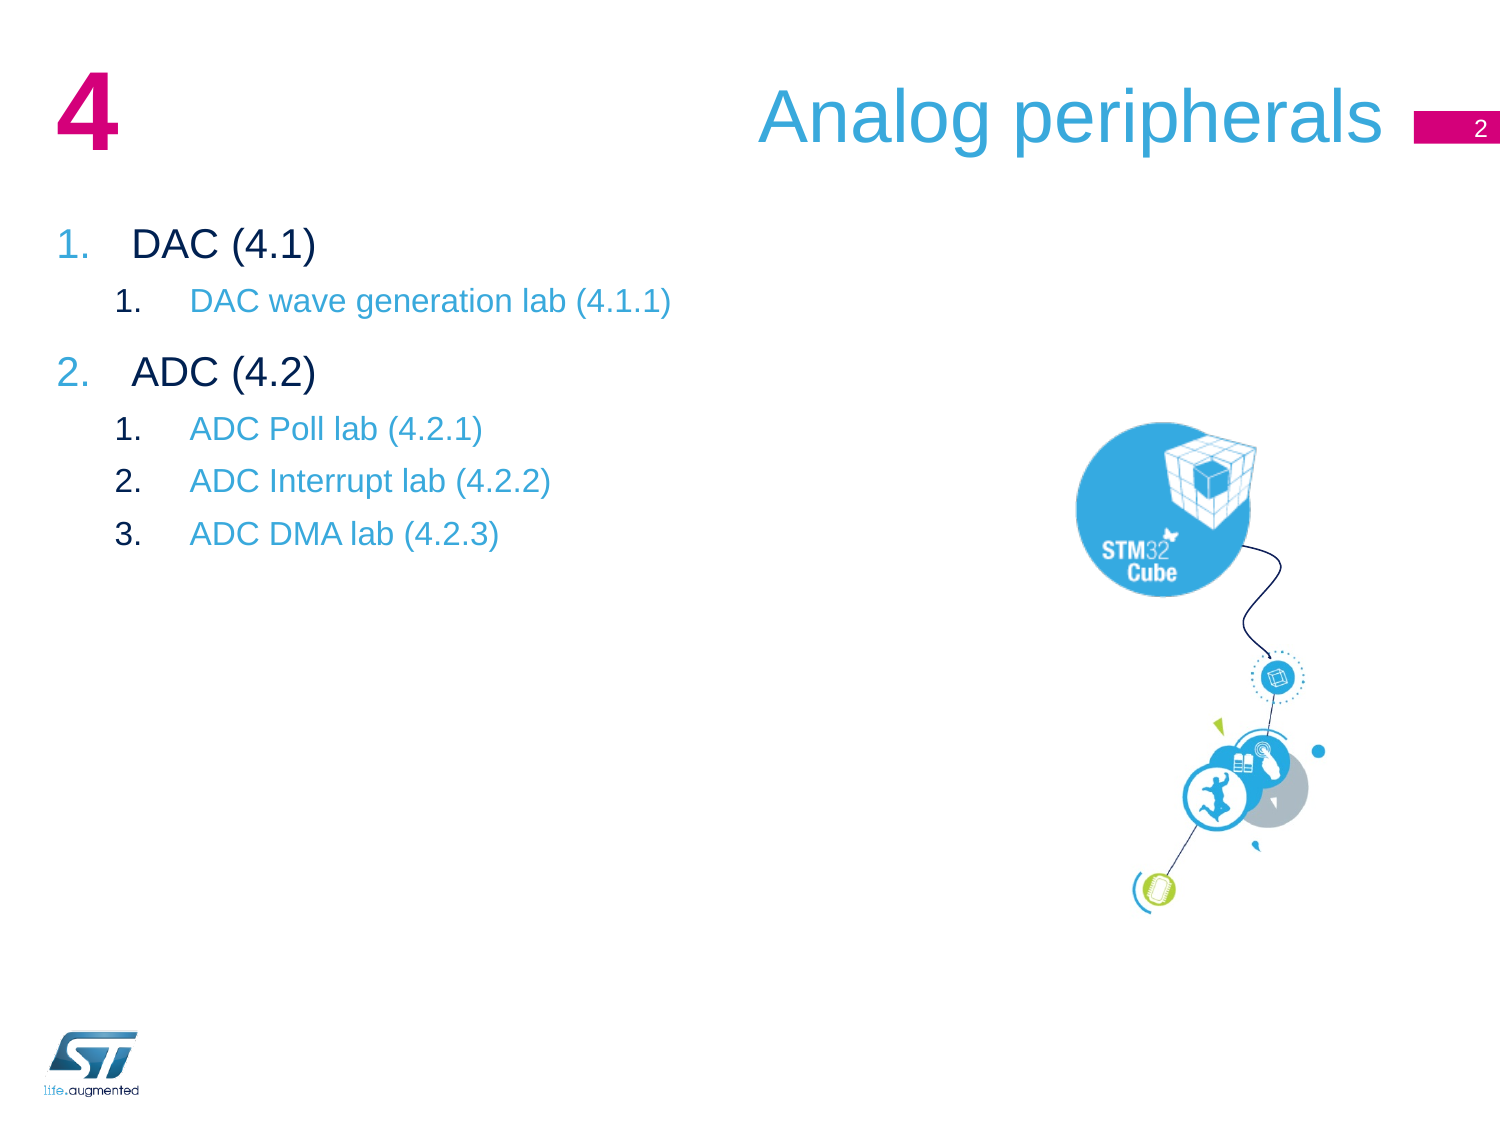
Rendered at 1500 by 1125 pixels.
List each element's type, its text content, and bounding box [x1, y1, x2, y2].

list DAC (4.1) DAC wave generation lab (4.1.1) ADC (4.2) ADC Poll lab (4.2.1) ADC Interrupt lab (4.2.2) ADC DMA lab (4.2.3) [41, 209, 1392, 564]
picture [36, 1022, 147, 1103]
slide_number 2 [1413, 111, 1500, 144]
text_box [1118, 543, 1331, 921]
text_box 4 [41, 11, 163, 200]
title Analog peripherals [74, 18, 1400, 207]
picture [1073, 416, 1259, 601]
